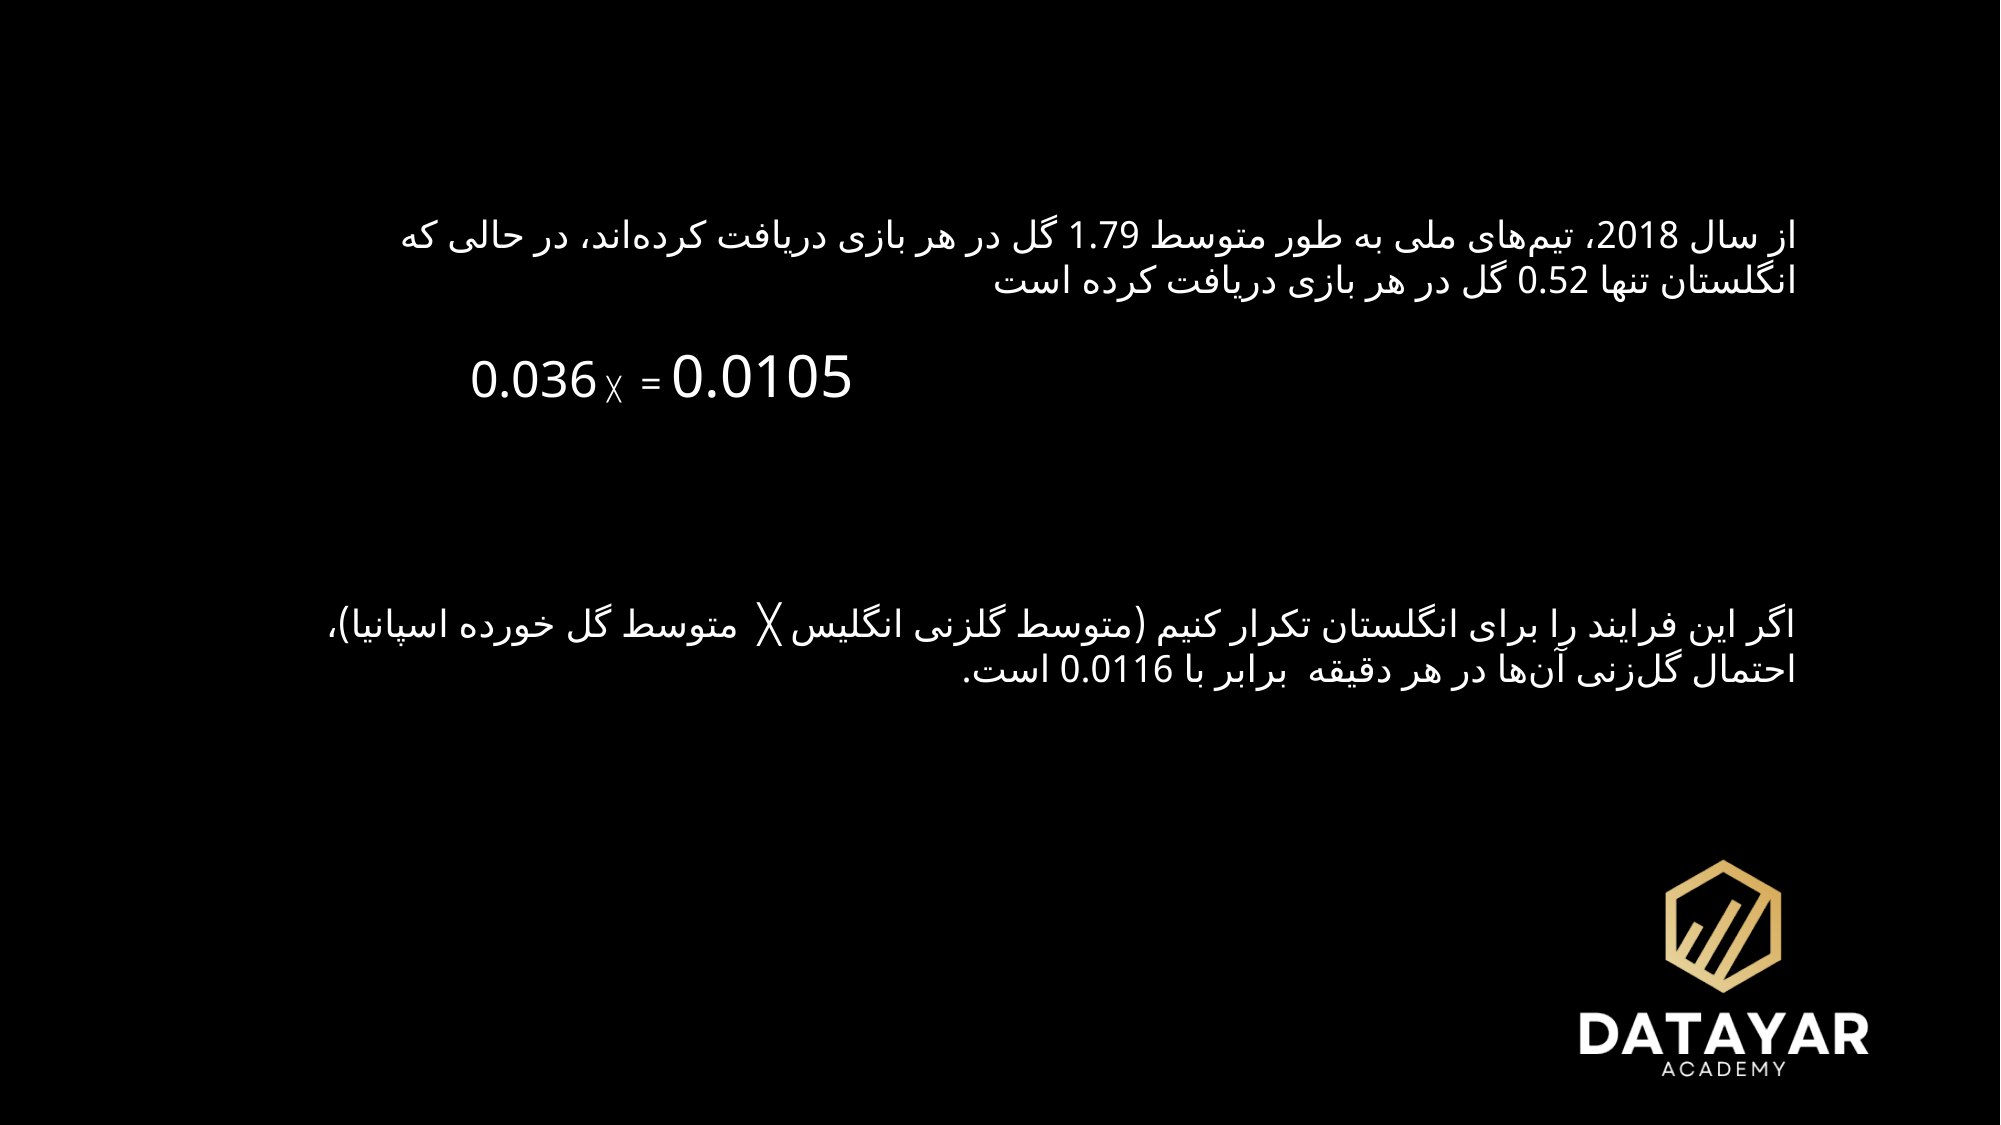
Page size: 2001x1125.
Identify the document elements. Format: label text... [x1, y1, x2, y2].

picture [1446, 698, 2000, 1125]
text_box از سال 2018، تیم‌های ملی به طور متوسط 1.79 گل در هر بازی دریافت کرده‌اند، در حالی که انگلستان تنها 0.52 گل در هر بازی دریافت کرده است [240, 203, 1813, 309]
text_box اگر این فرایند را برای انگلستان تکرار کنیم (متوسط گلزنی انگلیس ╳ متوسط گل خورده اسپانیا)، احتمال گل‌زنی آن‌ها در هر دقیقه برابر با 0.0116 است. [265, 592, 1813, 698]
